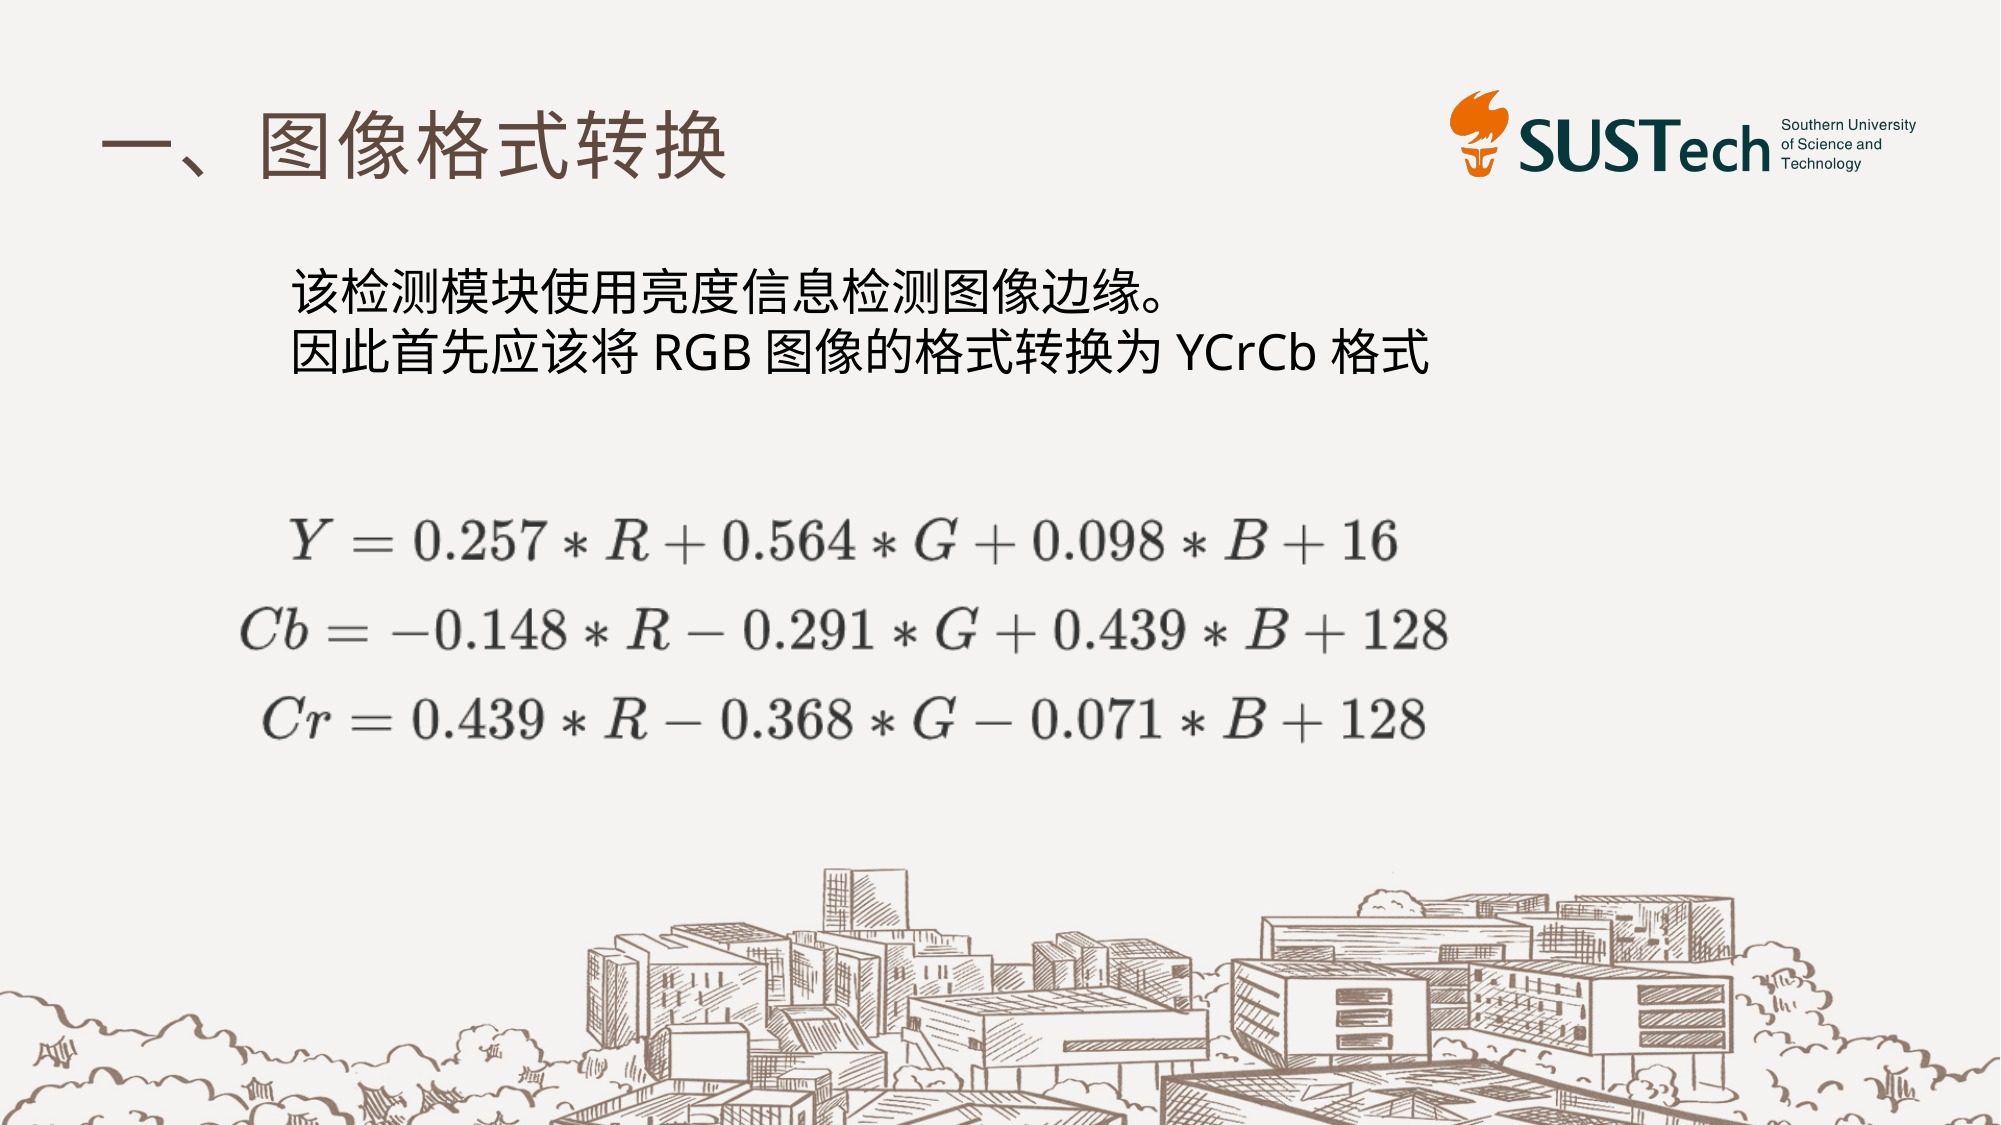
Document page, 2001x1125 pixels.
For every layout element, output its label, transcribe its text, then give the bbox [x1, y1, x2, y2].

text_box 该检测模块使用亮度信息检测图像边缘。 因此首先应该将RGB图像的格式转换为YCrCb格式 [176, 253, 1771, 388]
picture [0, 0, 2001, 1125]
text_box 一、图像格式转换 [84, 90, 845, 196]
